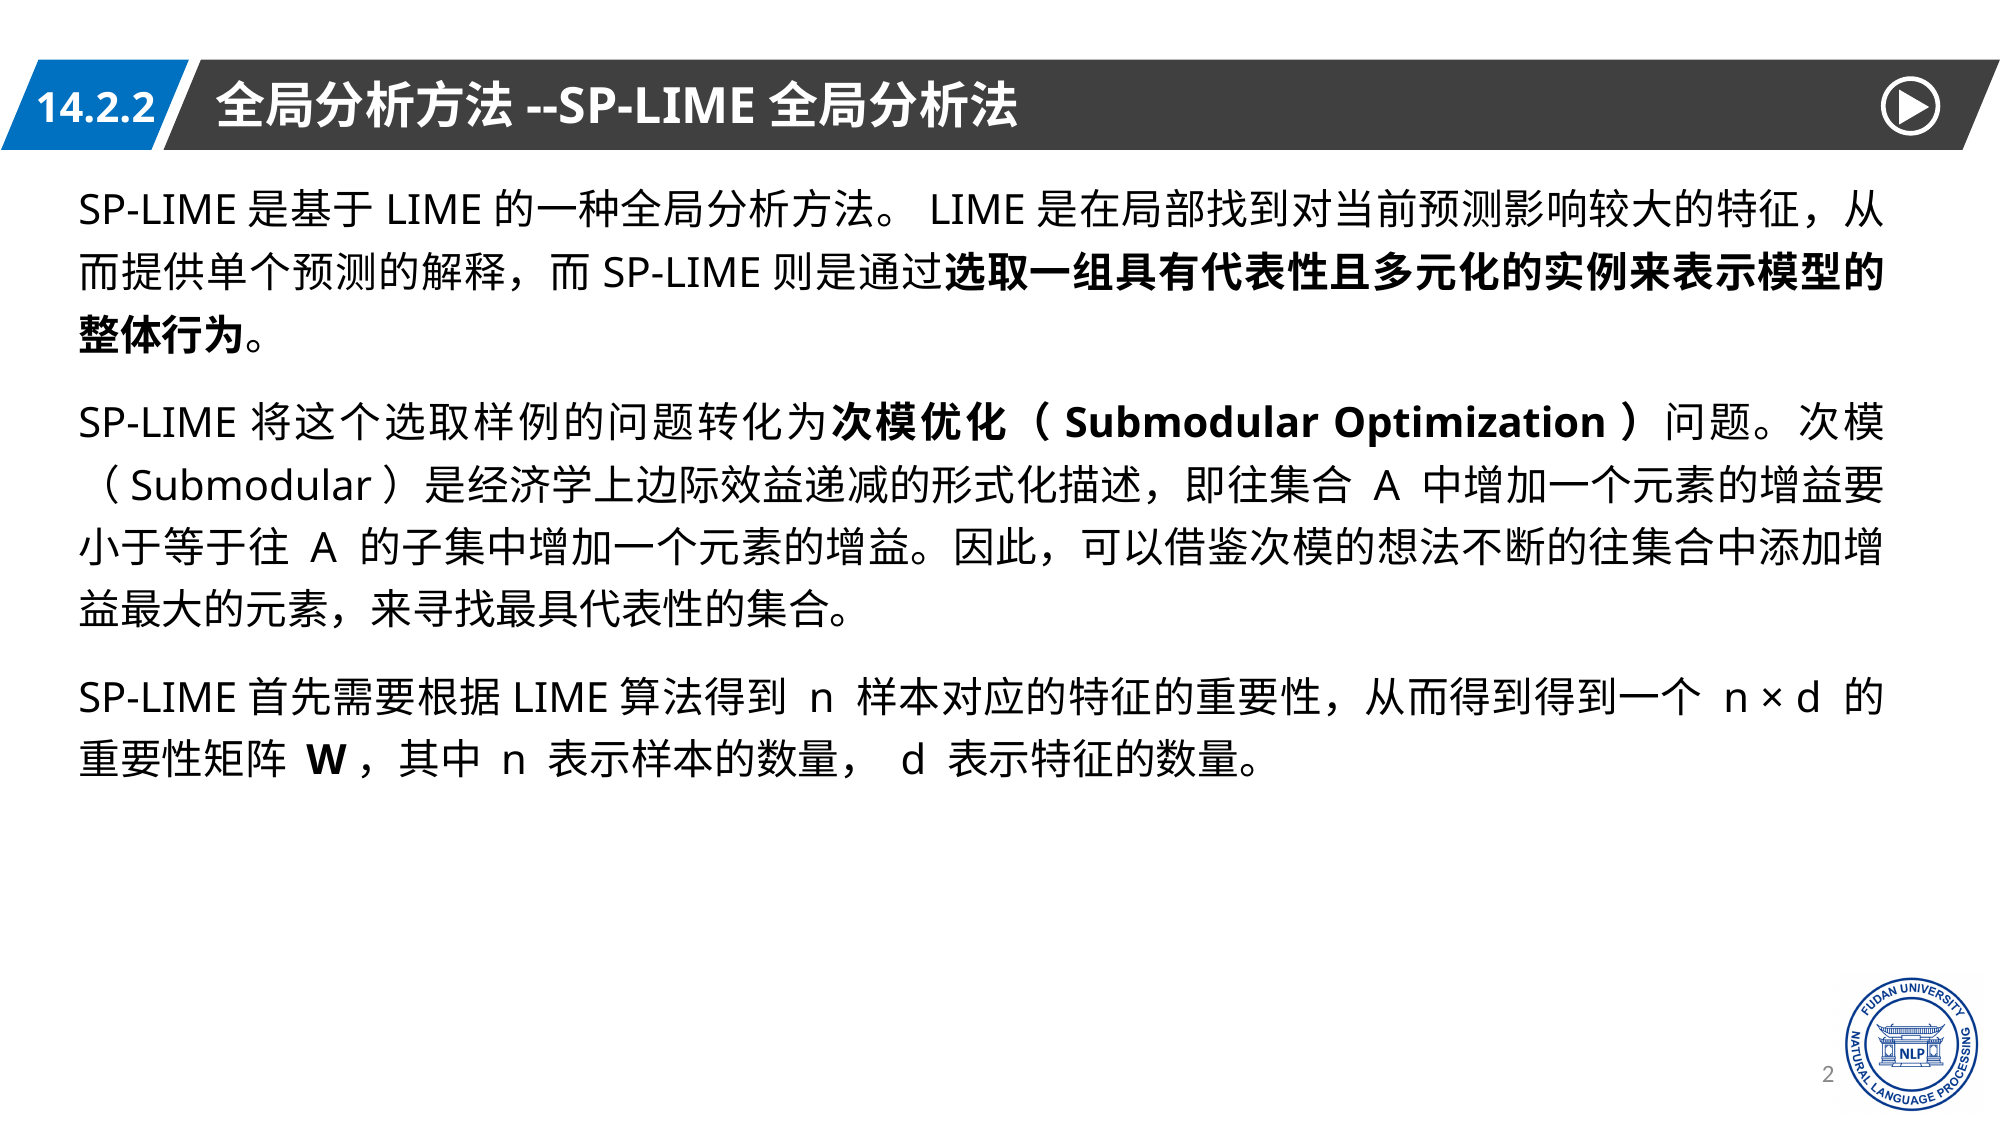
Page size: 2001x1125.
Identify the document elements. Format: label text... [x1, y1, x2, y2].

text_box [32, 59, 189, 89]
slide_number 29 [1412, 1042, 1863, 1103]
text_box [163, 59, 2000, 150]
text_box 14.2.2 [15, 73, 177, 138]
picture [1834, 972, 1985, 1117]
text_box [1, 116, 157, 150]
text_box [1883, 78, 1939, 134]
text_box 全局分析方法--SP-LIME全局分析法 [200, 66, 1034, 142]
text_box SP-LIME是基于LIME的一种全局分析方法。LIME是在局部找到对当前预测影响较大的特征，从而提供单个预测的解释，而SP-LIME则是通过选取一组具有代表性且多元化的实例来表示模型的整体行为。 SP-LIME将这个选取样例的问题转化为次模优化（Submodular Optimization）问题。次模（Submodular）是经济学上边际效益递减的形式化描述，即往集合 A 中增加一个元素的增益要小于等于往 A 的子集中增加一个元素的增益。因此，可以借鉴次模的想法不断的往集合中添加增益最大的元素，来寻找最具代表性的集合。 SP-LIME首先需要根据LIME算法得到 n 样本对应的特征的重要性，从而得到得到一个 n × d 的重要性矩阵 W，其中 n 表示样本的数量， d 表示特征的数量。 [63, 163, 1900, 791]
